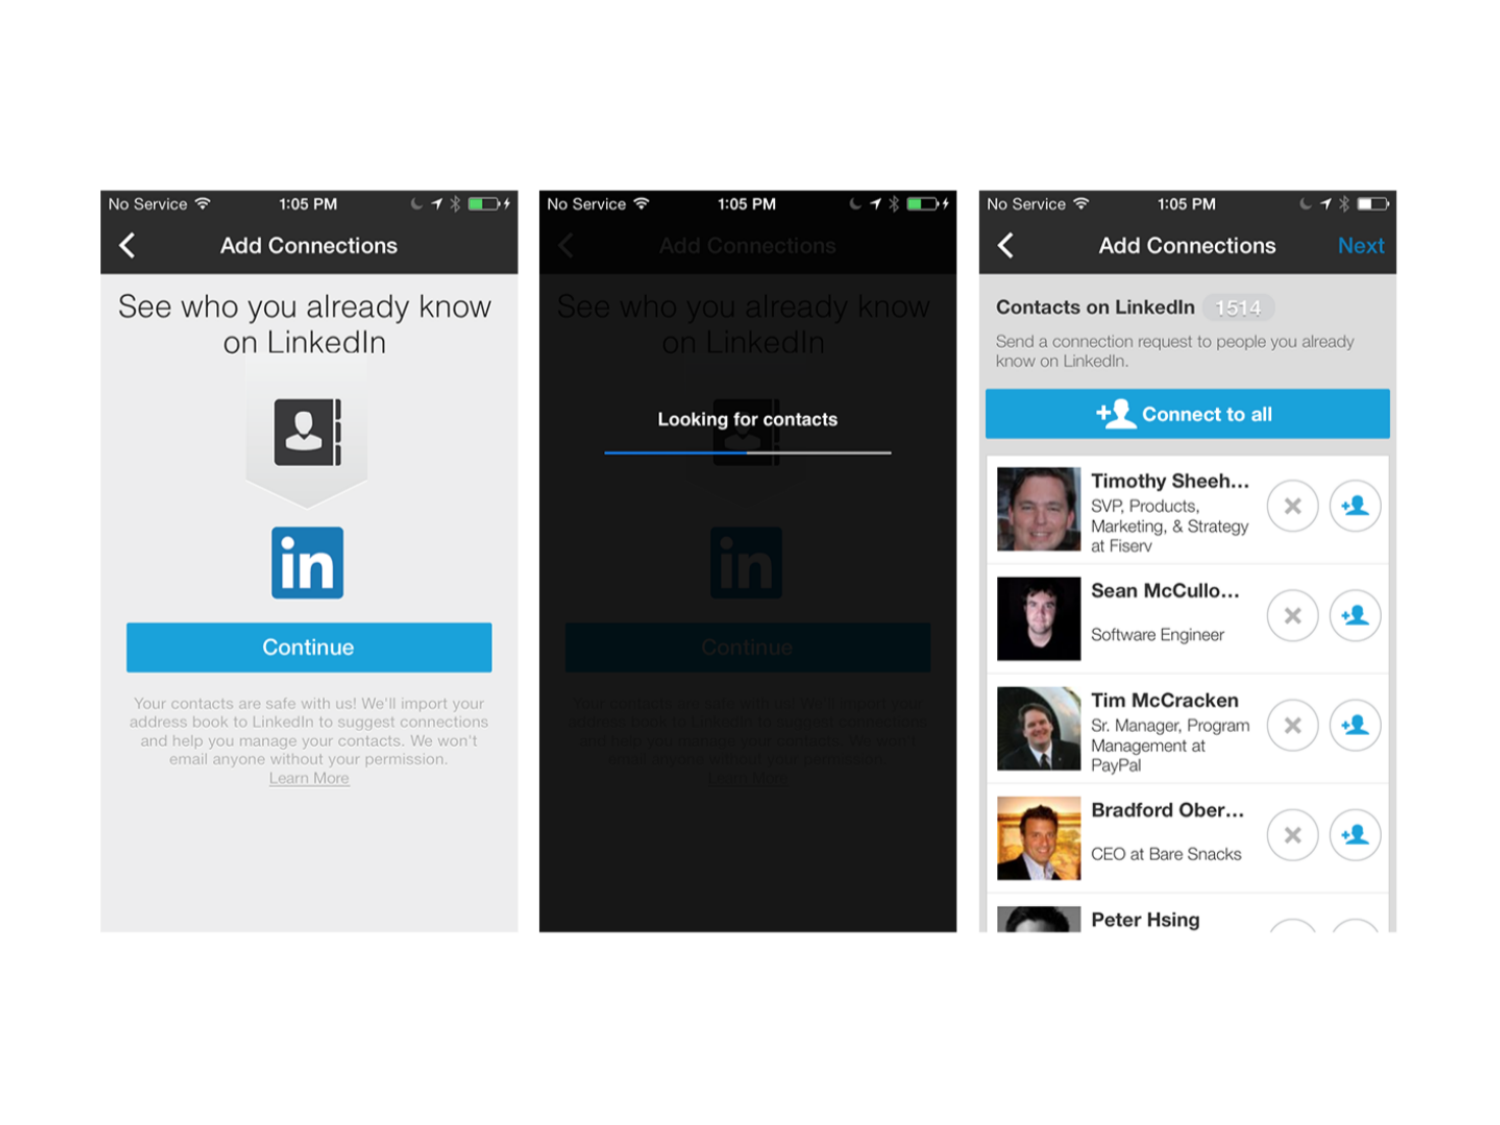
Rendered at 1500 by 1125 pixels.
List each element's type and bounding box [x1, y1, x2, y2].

picture [88, 174, 1412, 951]
